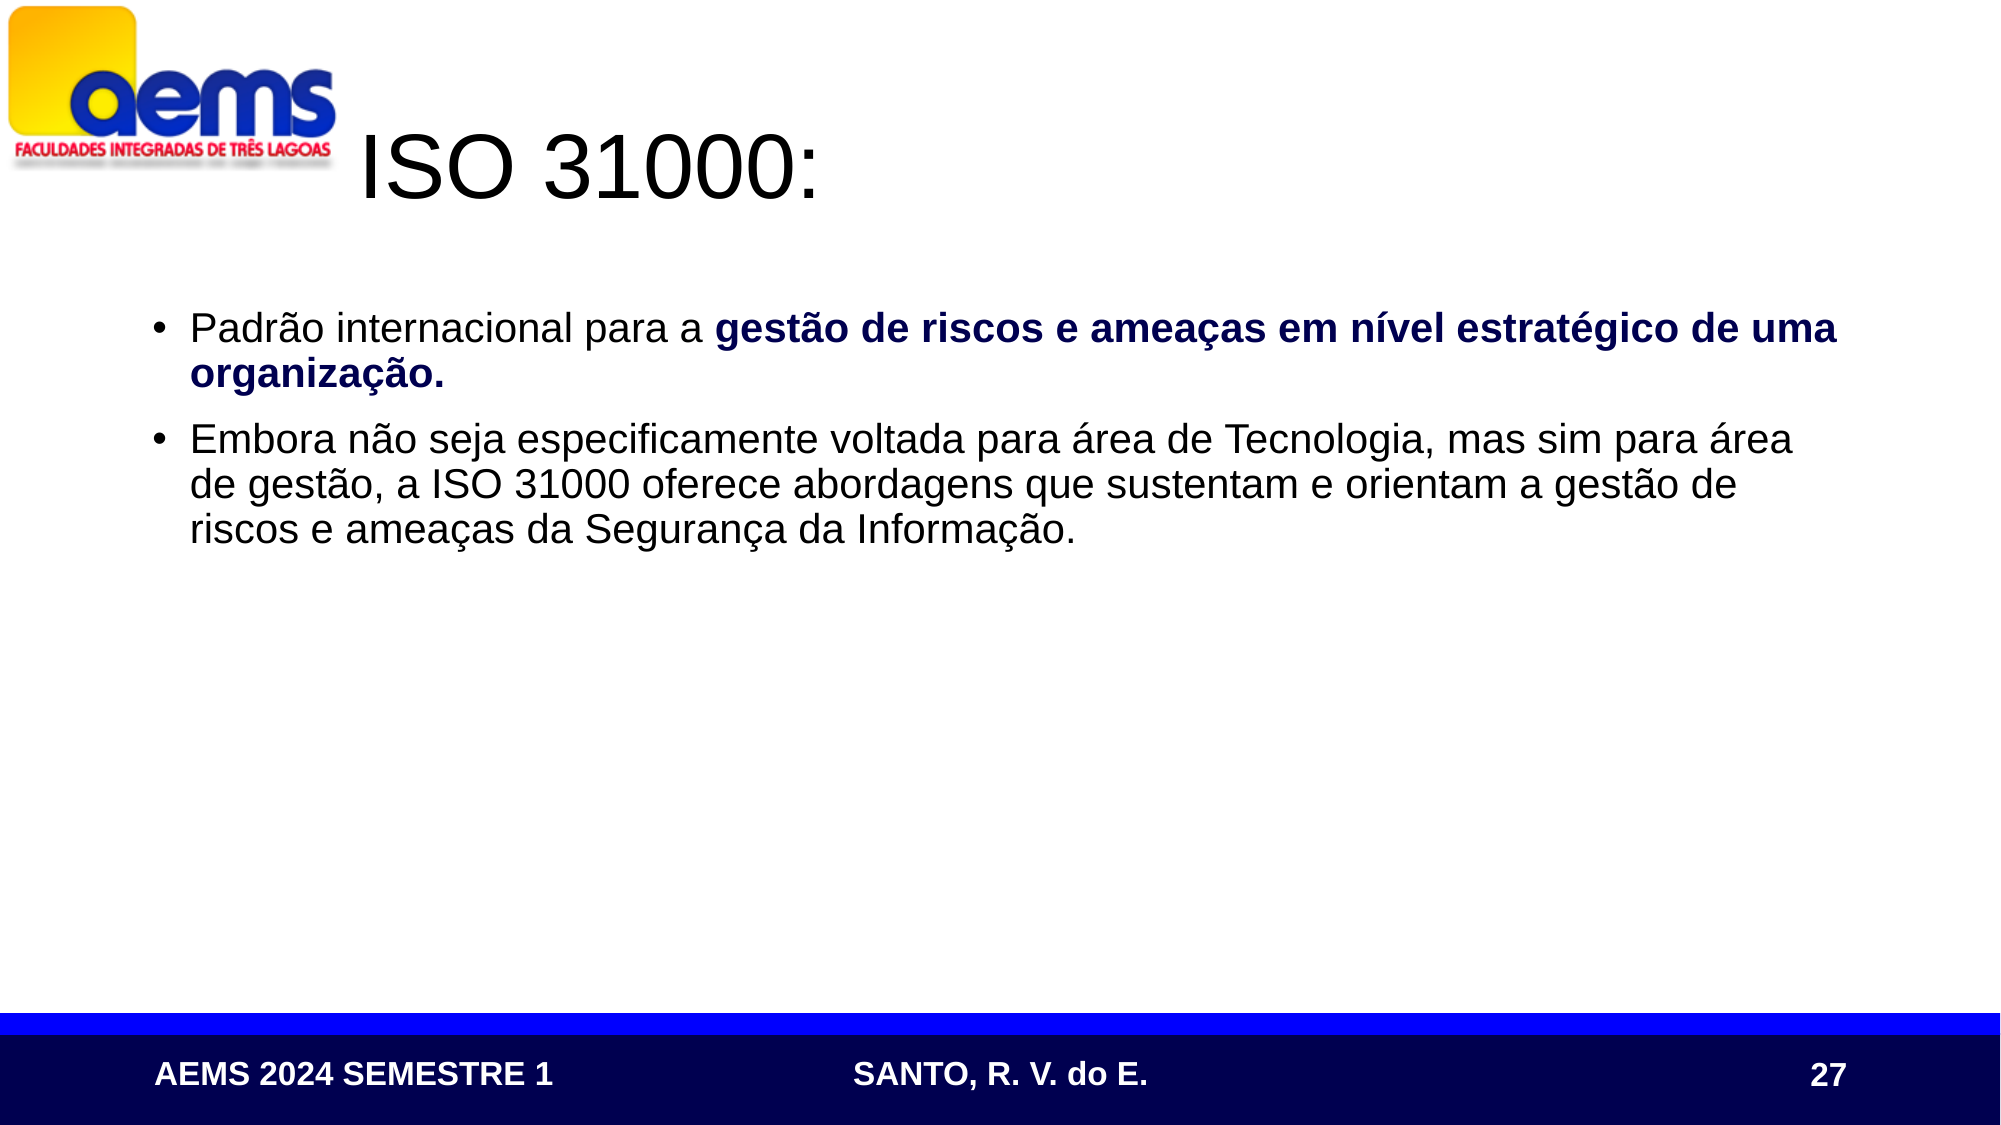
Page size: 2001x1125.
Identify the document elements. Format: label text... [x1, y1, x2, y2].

slide_number 27 [1412, 1042, 1863, 1103]
picture [0, 0, 344, 180]
title ISO 31000: [343, 59, 1863, 278]
list Padrão internacional para a gestão de riscos e ameaças em nível estratégico de uma organização. Embora não seja especificamente voltada para área de Tecnologia, mas sim para área de gestão, a ISO 31000 oferece abordagens que sustentam e orientam a gestão de riscos e ameaças da Segurança da Informação. [137, 299, 1863, 1014]
